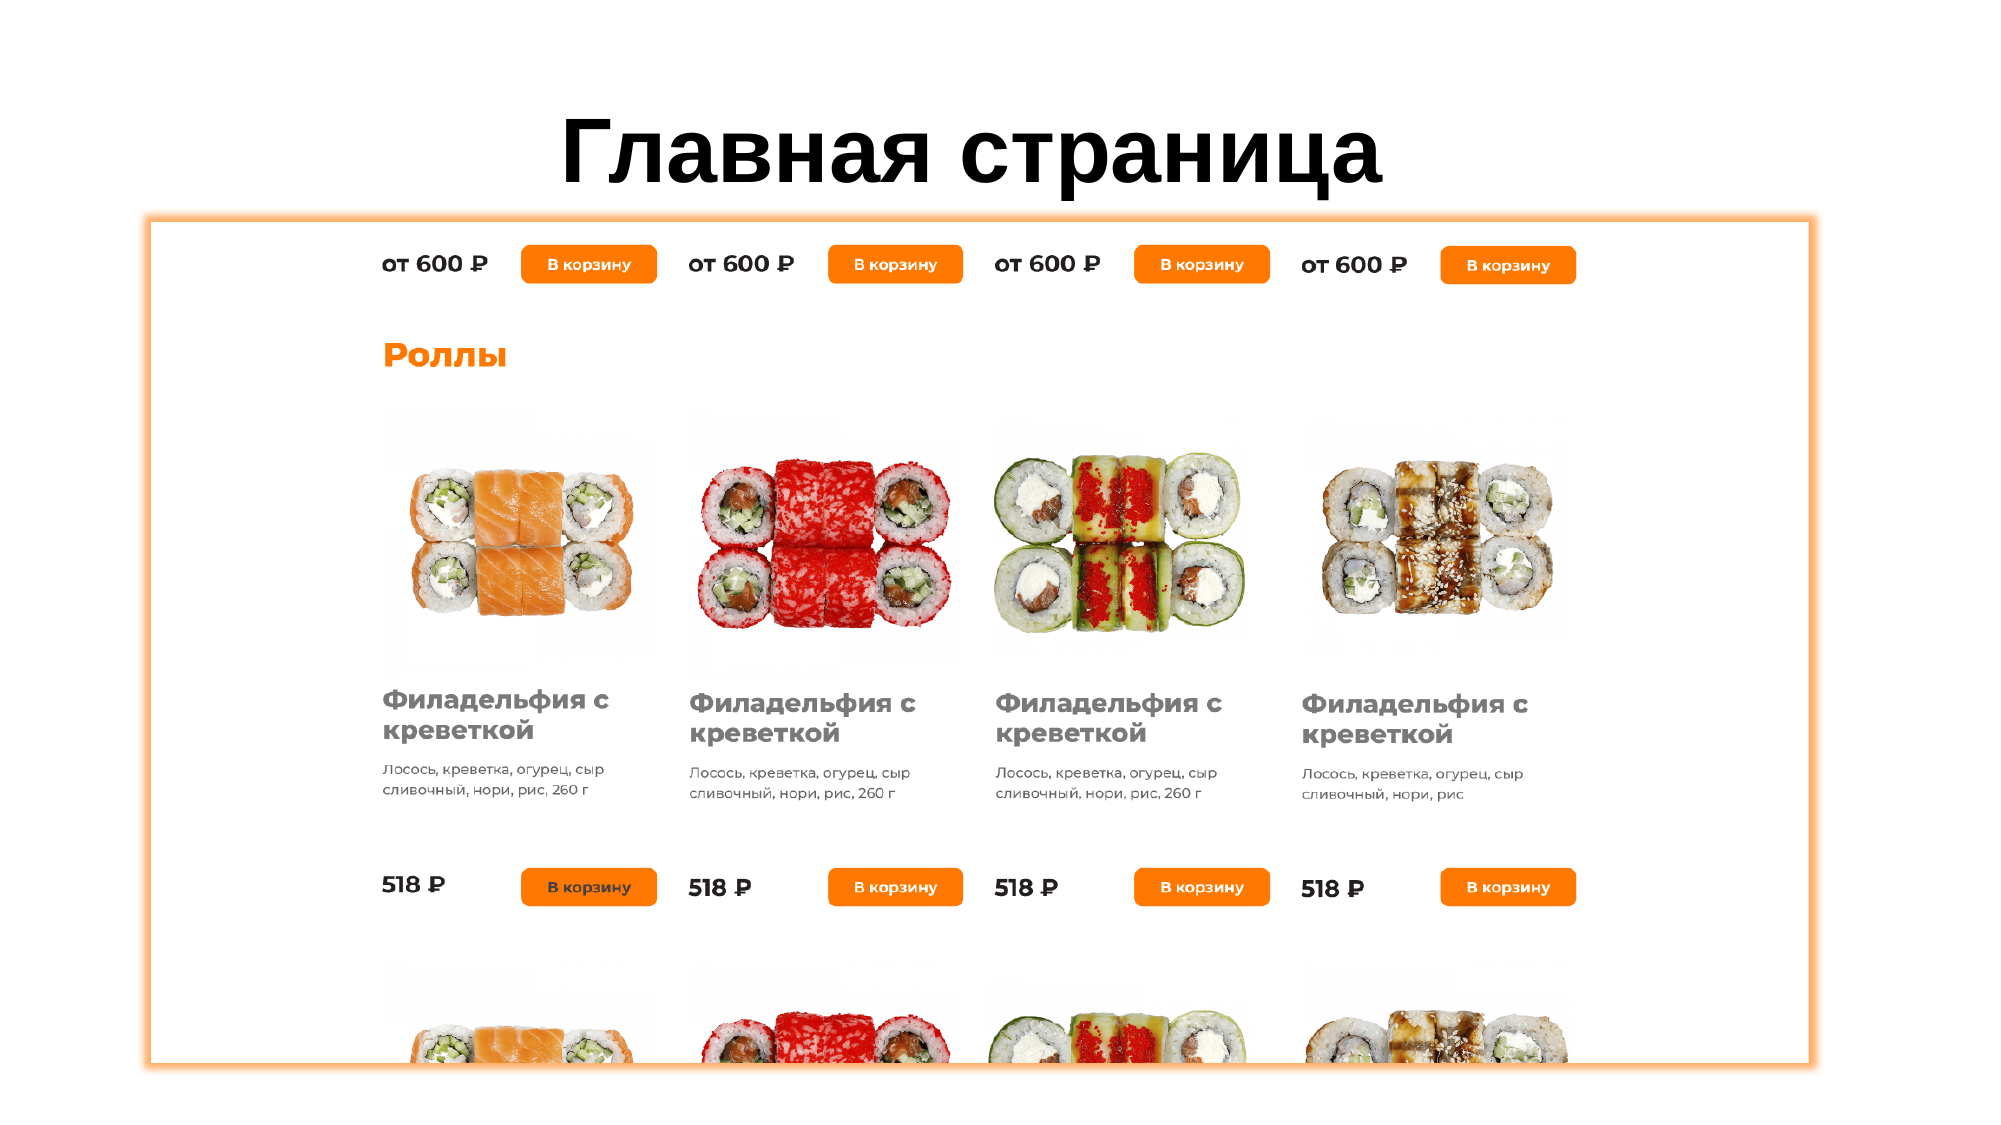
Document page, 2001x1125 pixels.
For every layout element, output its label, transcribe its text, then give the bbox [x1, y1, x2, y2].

title Главная страница [545, 44, 1414, 211]
picture [151, 222, 1809, 1063]
